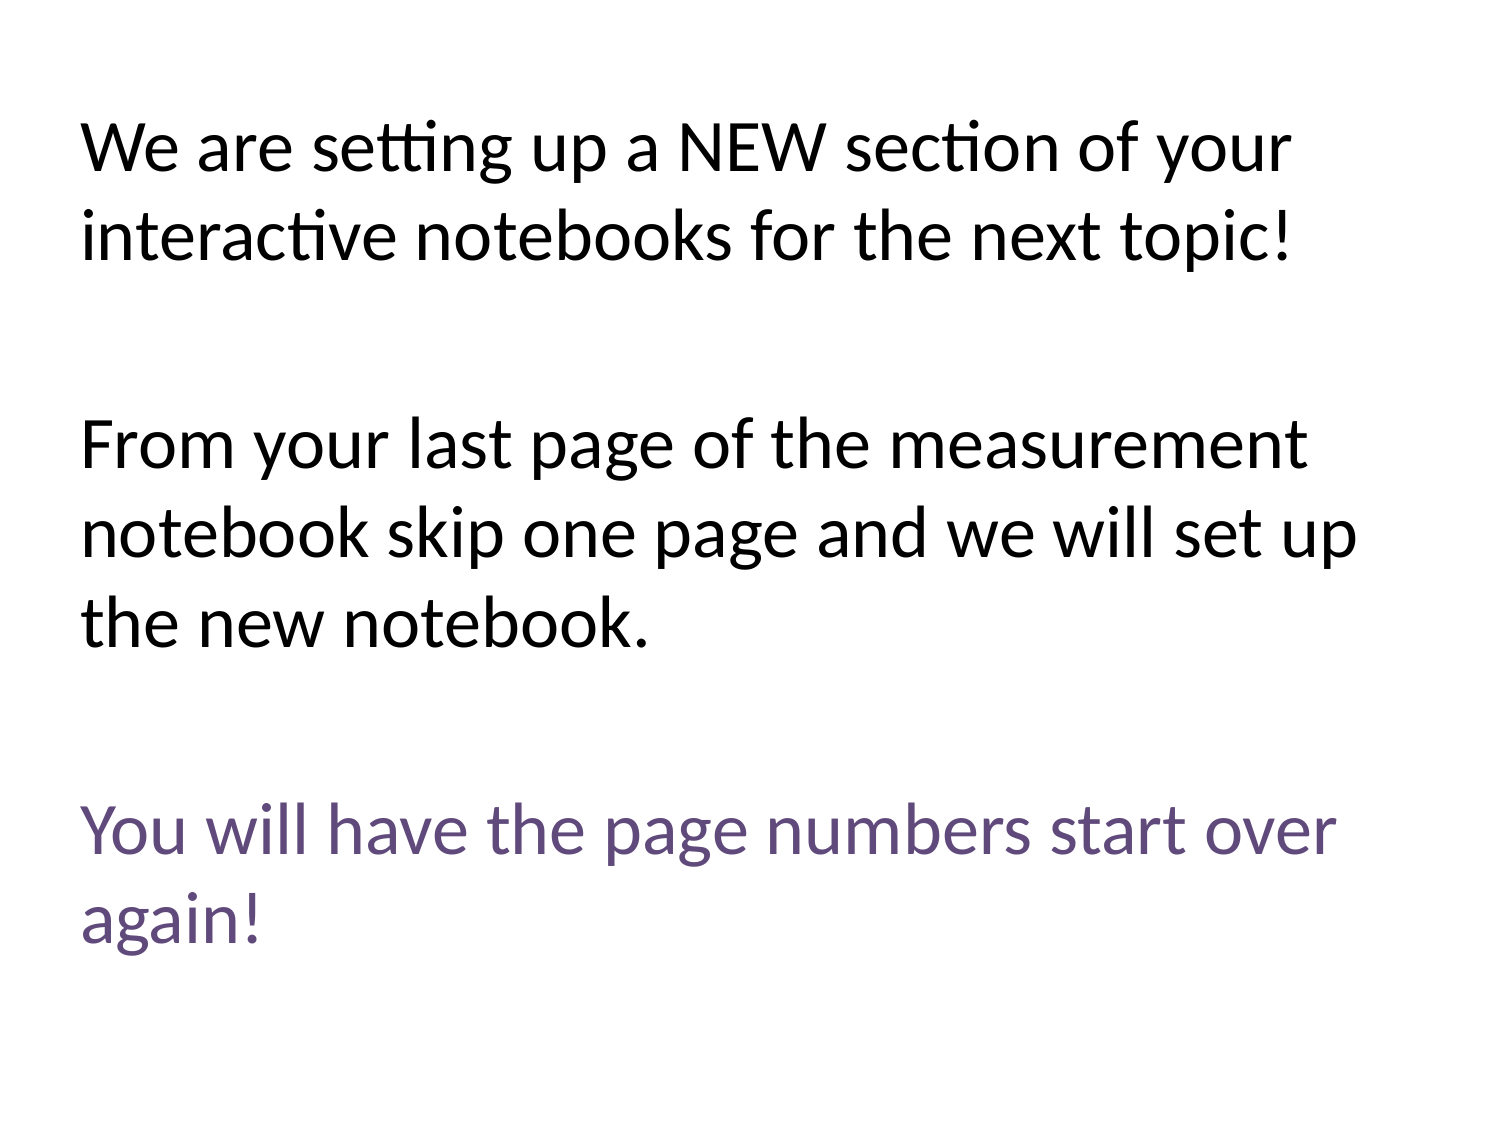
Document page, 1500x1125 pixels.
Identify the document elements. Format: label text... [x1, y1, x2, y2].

list We are setting up a NEW section of your interactive notebooks for the next topic! From your last page of the measurement notebook skip one page and we will set up the new notebook. You will have the page numbers start over again! [64, 90, 1439, 976]
